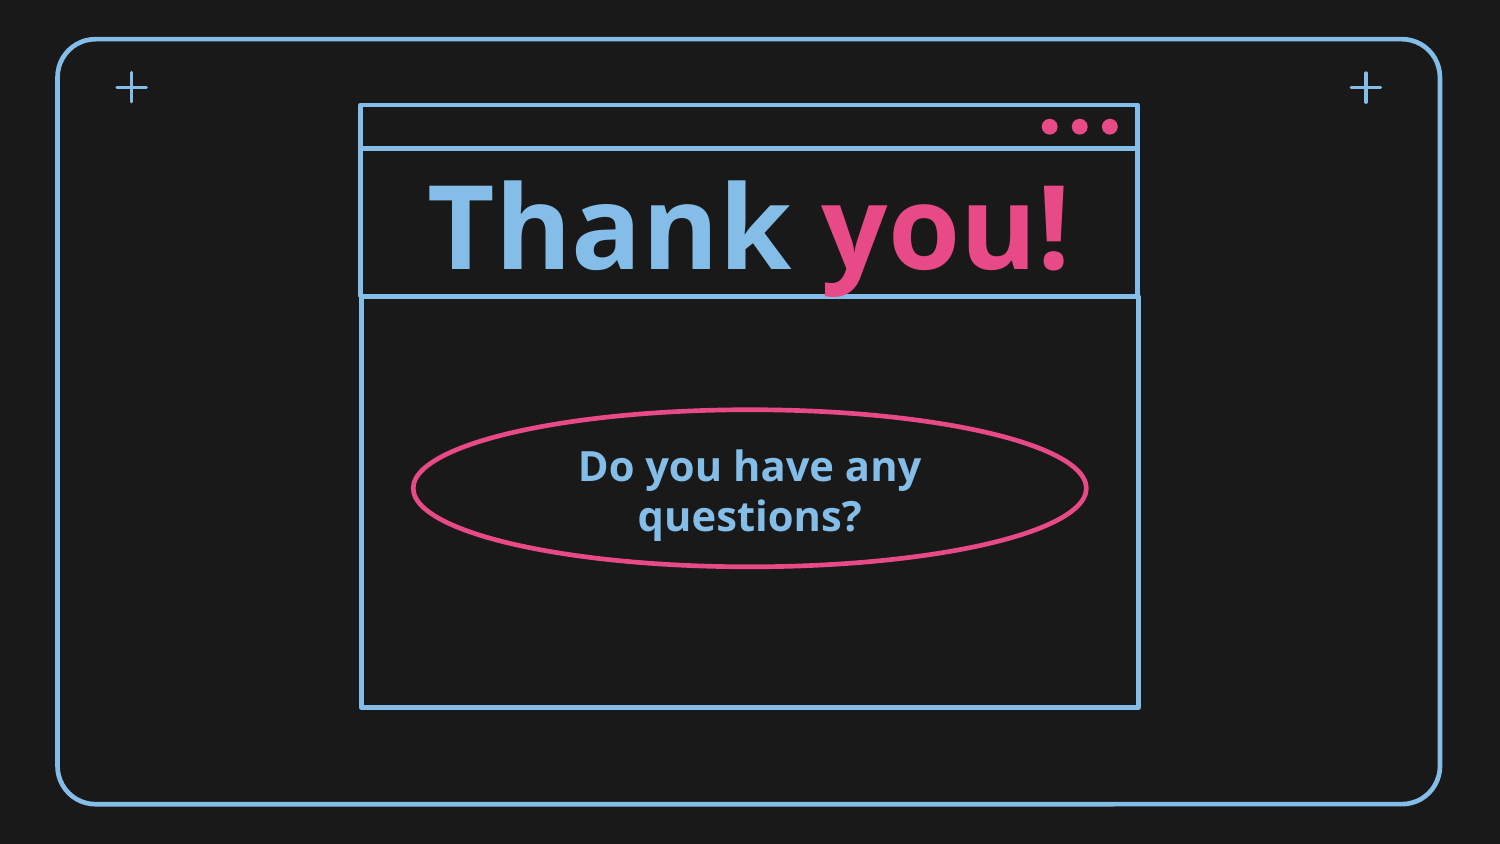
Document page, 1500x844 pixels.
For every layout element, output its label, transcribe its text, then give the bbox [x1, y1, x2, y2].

text_box Thank you! [360, 156, 1138, 296]
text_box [360, 104, 1138, 149]
text_box [361, 296, 1139, 708]
text_box Do you have any questions? [413, 409, 1087, 567]
text_box [360, 296, 1138, 487]
text_box [118, 72, 1382, 167]
